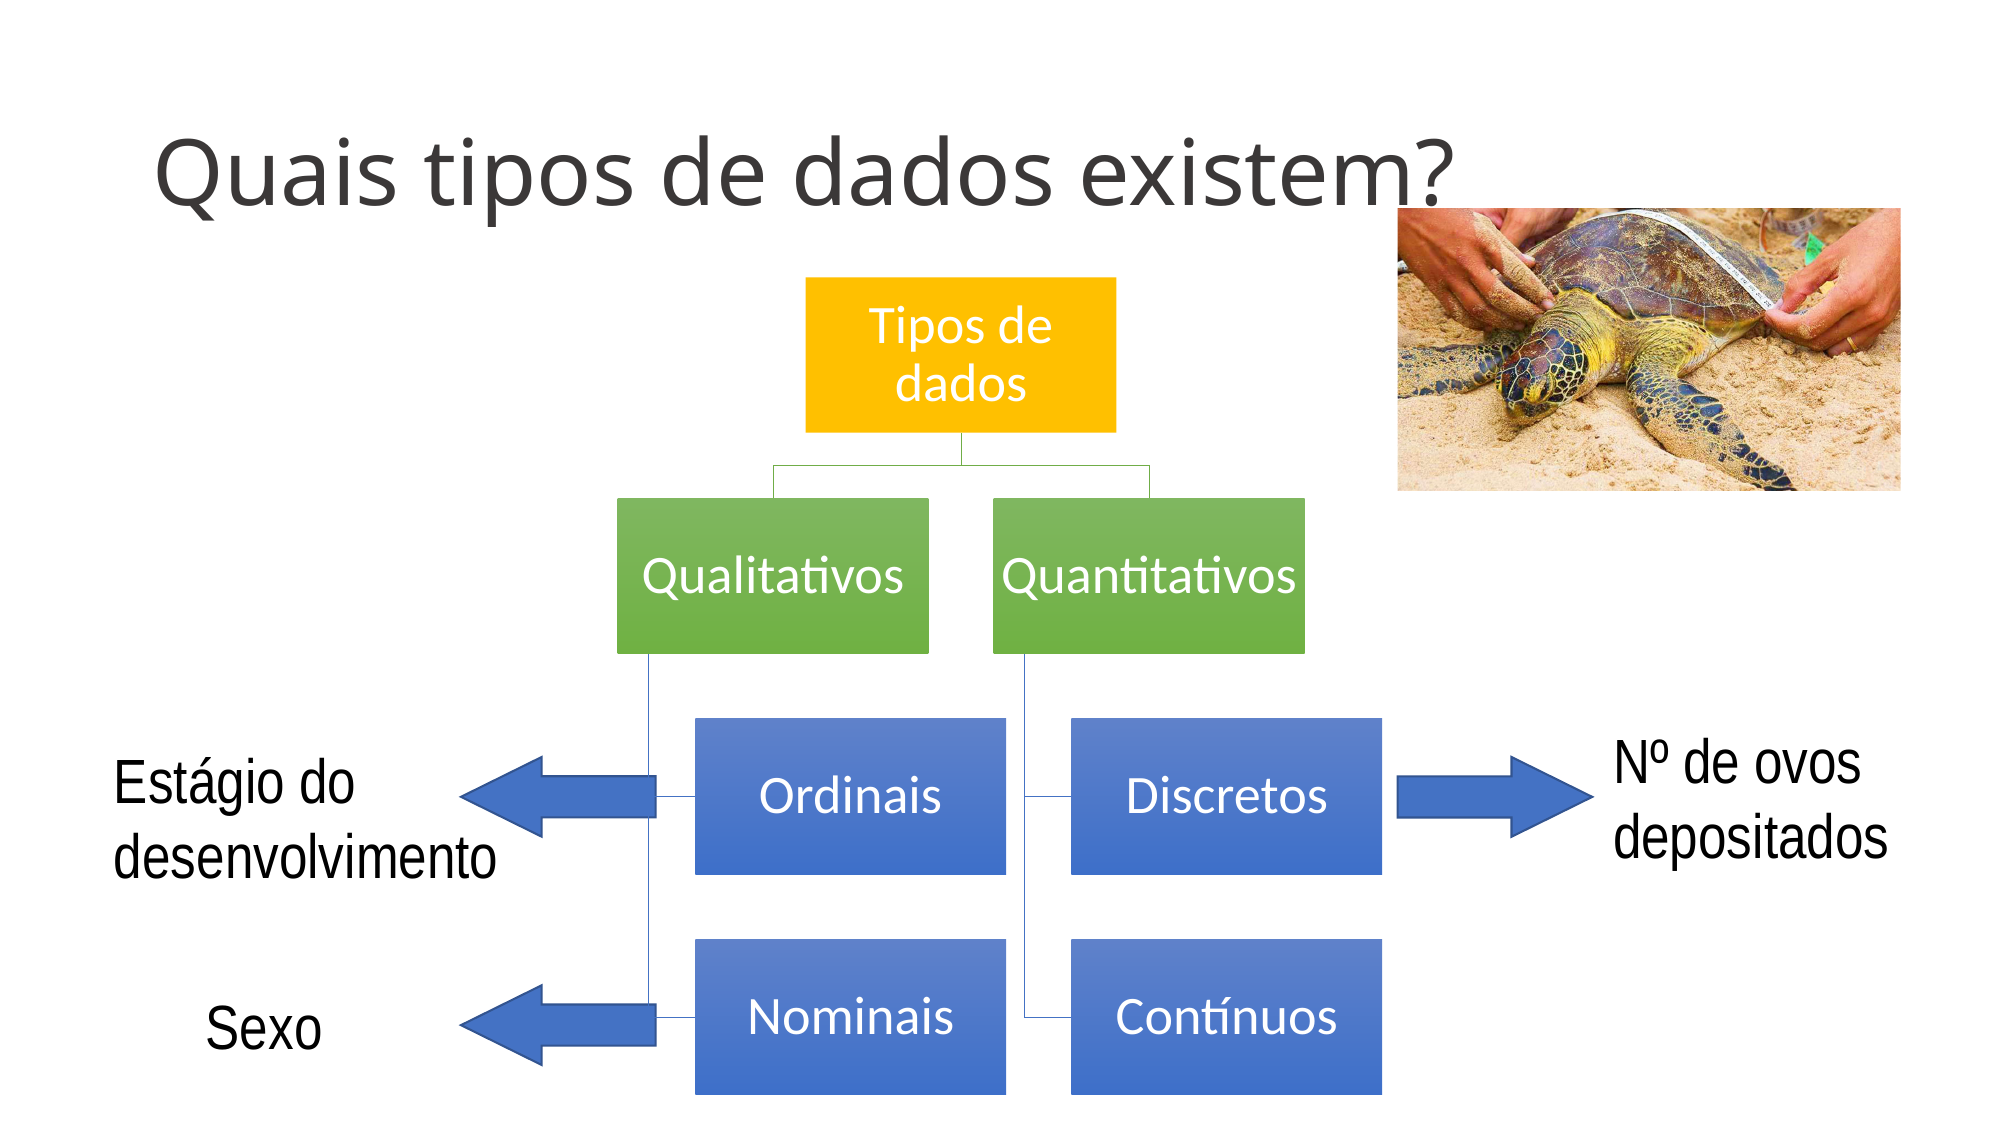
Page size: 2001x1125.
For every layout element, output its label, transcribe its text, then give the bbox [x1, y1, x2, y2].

picture [1397, 208, 1901, 491]
text_box Estágio do desenvolvimento [99, 734, 401, 899]
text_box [401, 277, 1599, 1095]
title Quais tipos de dados existem? [137, 59, 1863, 278]
text_box Nº de ovos depositados [1599, 713, 2000, 879]
text_box Sexo [190, 979, 401, 1070]
